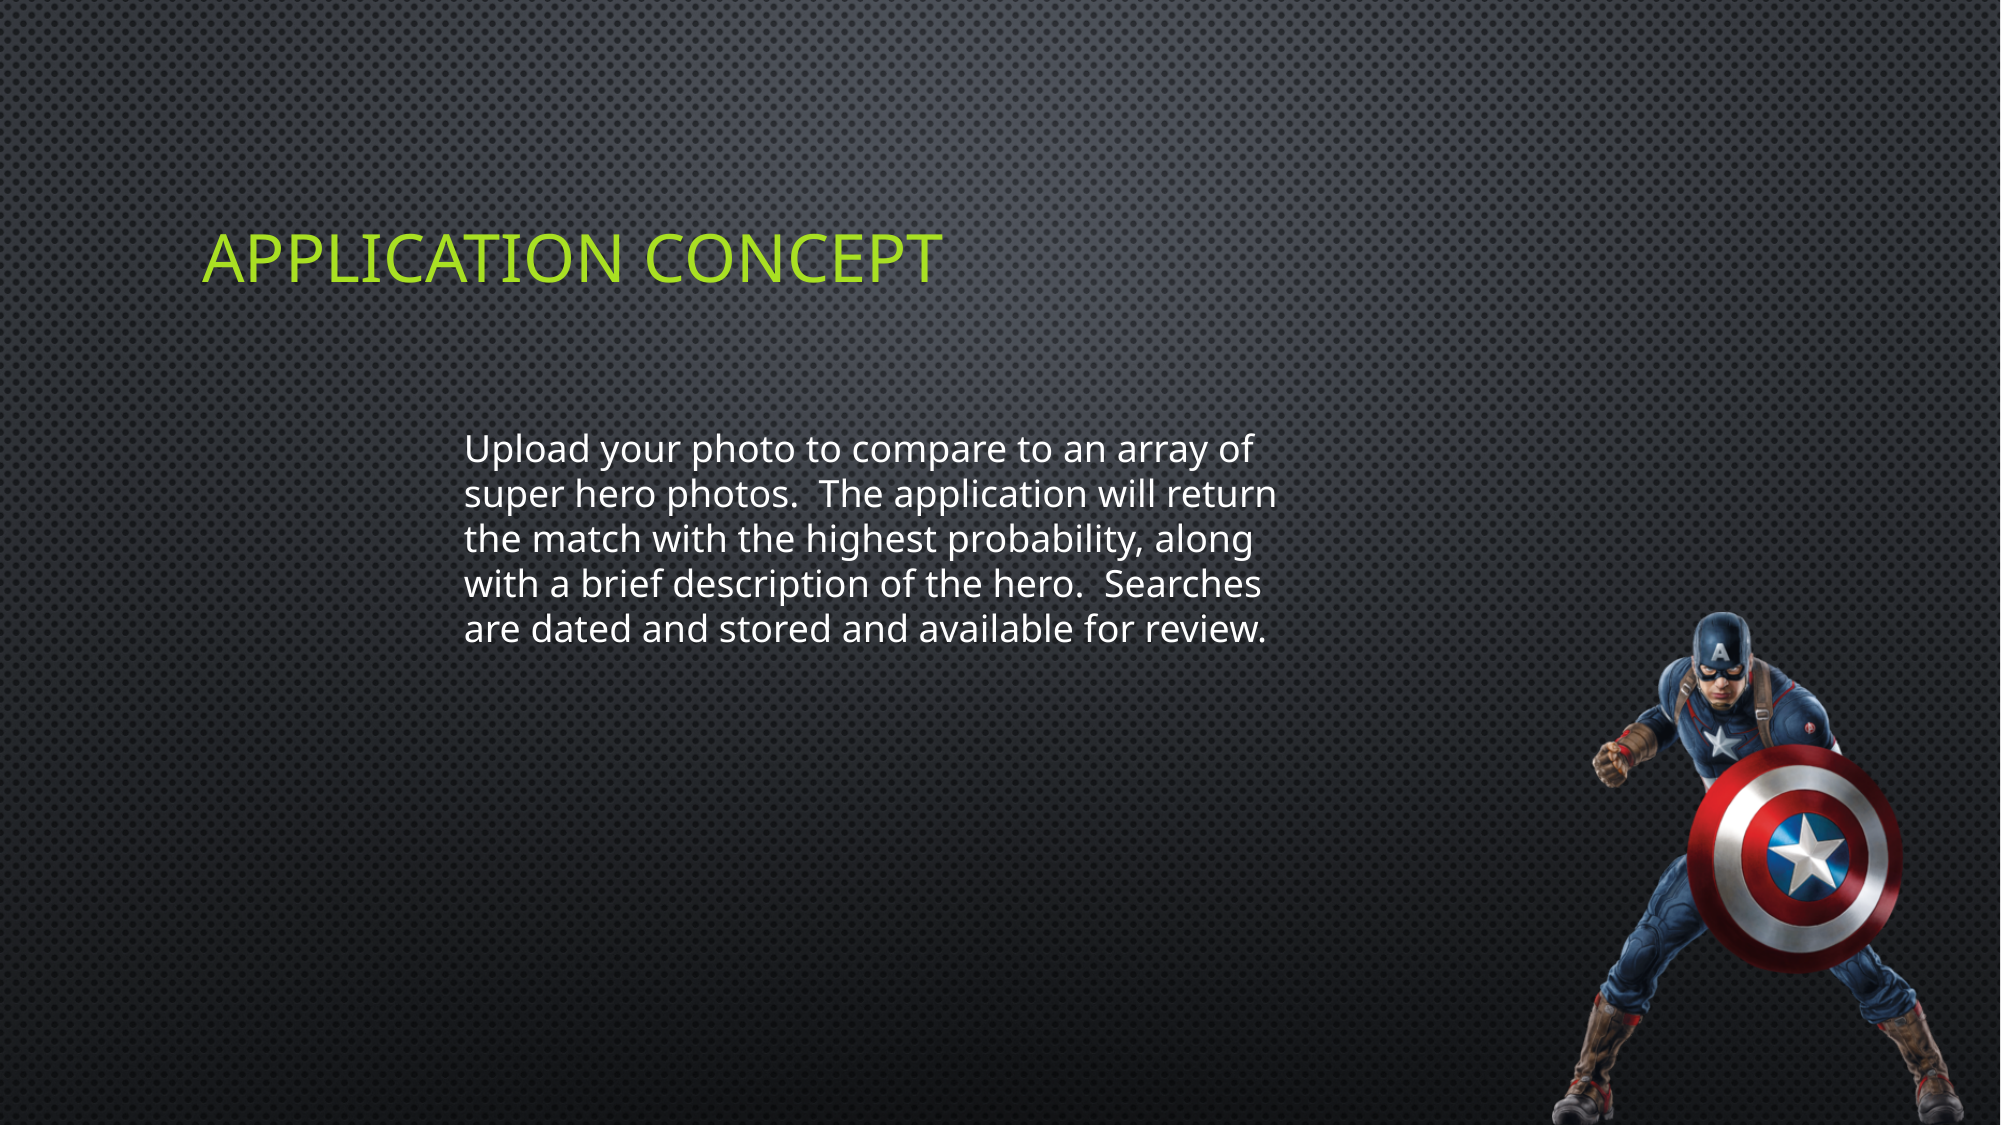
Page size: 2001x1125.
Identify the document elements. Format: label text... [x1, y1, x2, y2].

text_box Upload your photo to compare to an array of super hero photos. The application will return the match with the highest probability, along with a brief description of the hero. Searches are dated and stored and available for review. [449, 417, 1338, 658]
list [1552, 612, 1964, 1125]
title Application concept [187, 99, 1813, 413]
